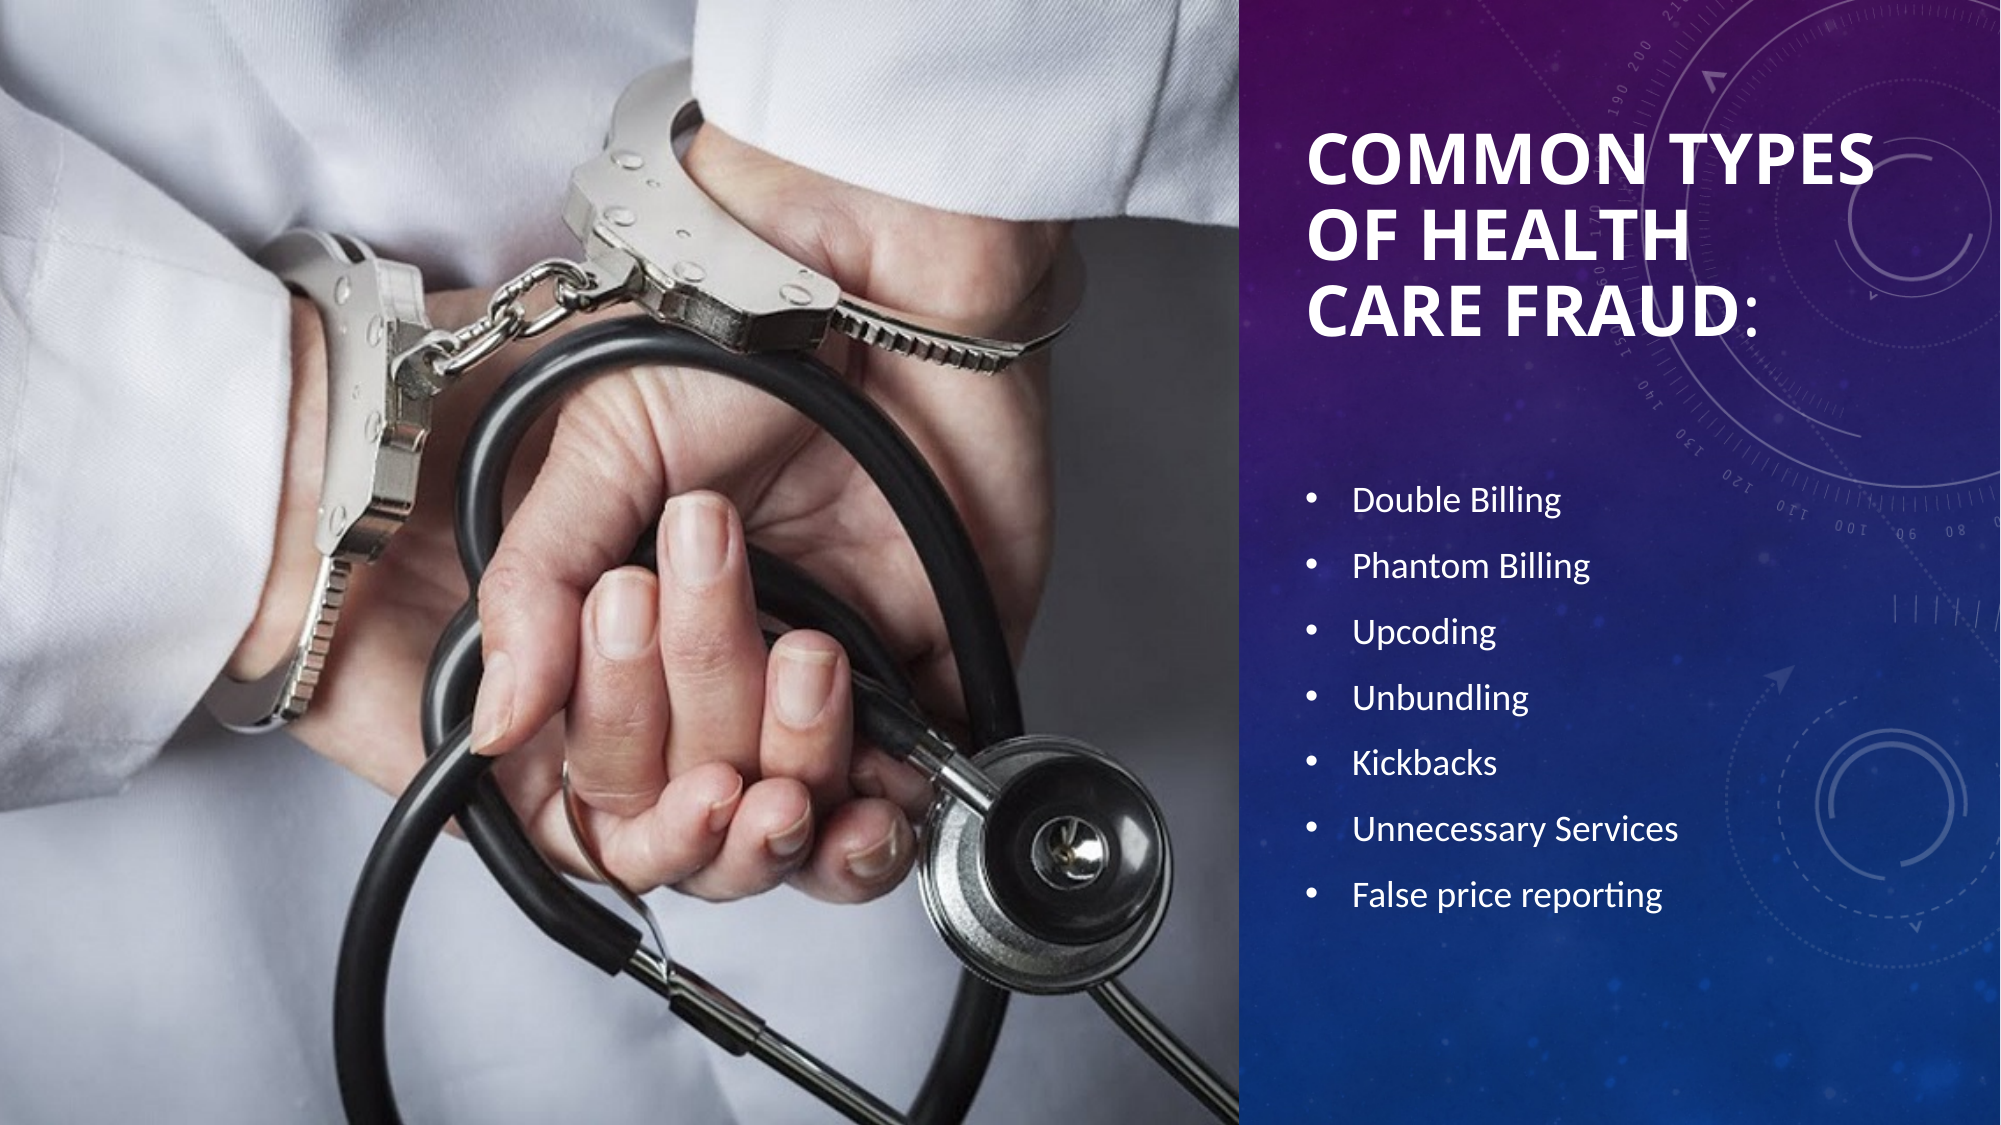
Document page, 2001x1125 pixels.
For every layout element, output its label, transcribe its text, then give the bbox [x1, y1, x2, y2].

picture [0, 0, 2001, 1125]
title Common Types of Health Care Fraud: [1290, 105, 1899, 369]
text_box Double Billing Phantom Billing Upcoding Unbundling Kickbacks Unnecessary Services False price reporting [1290, 369, 1899, 1021]
